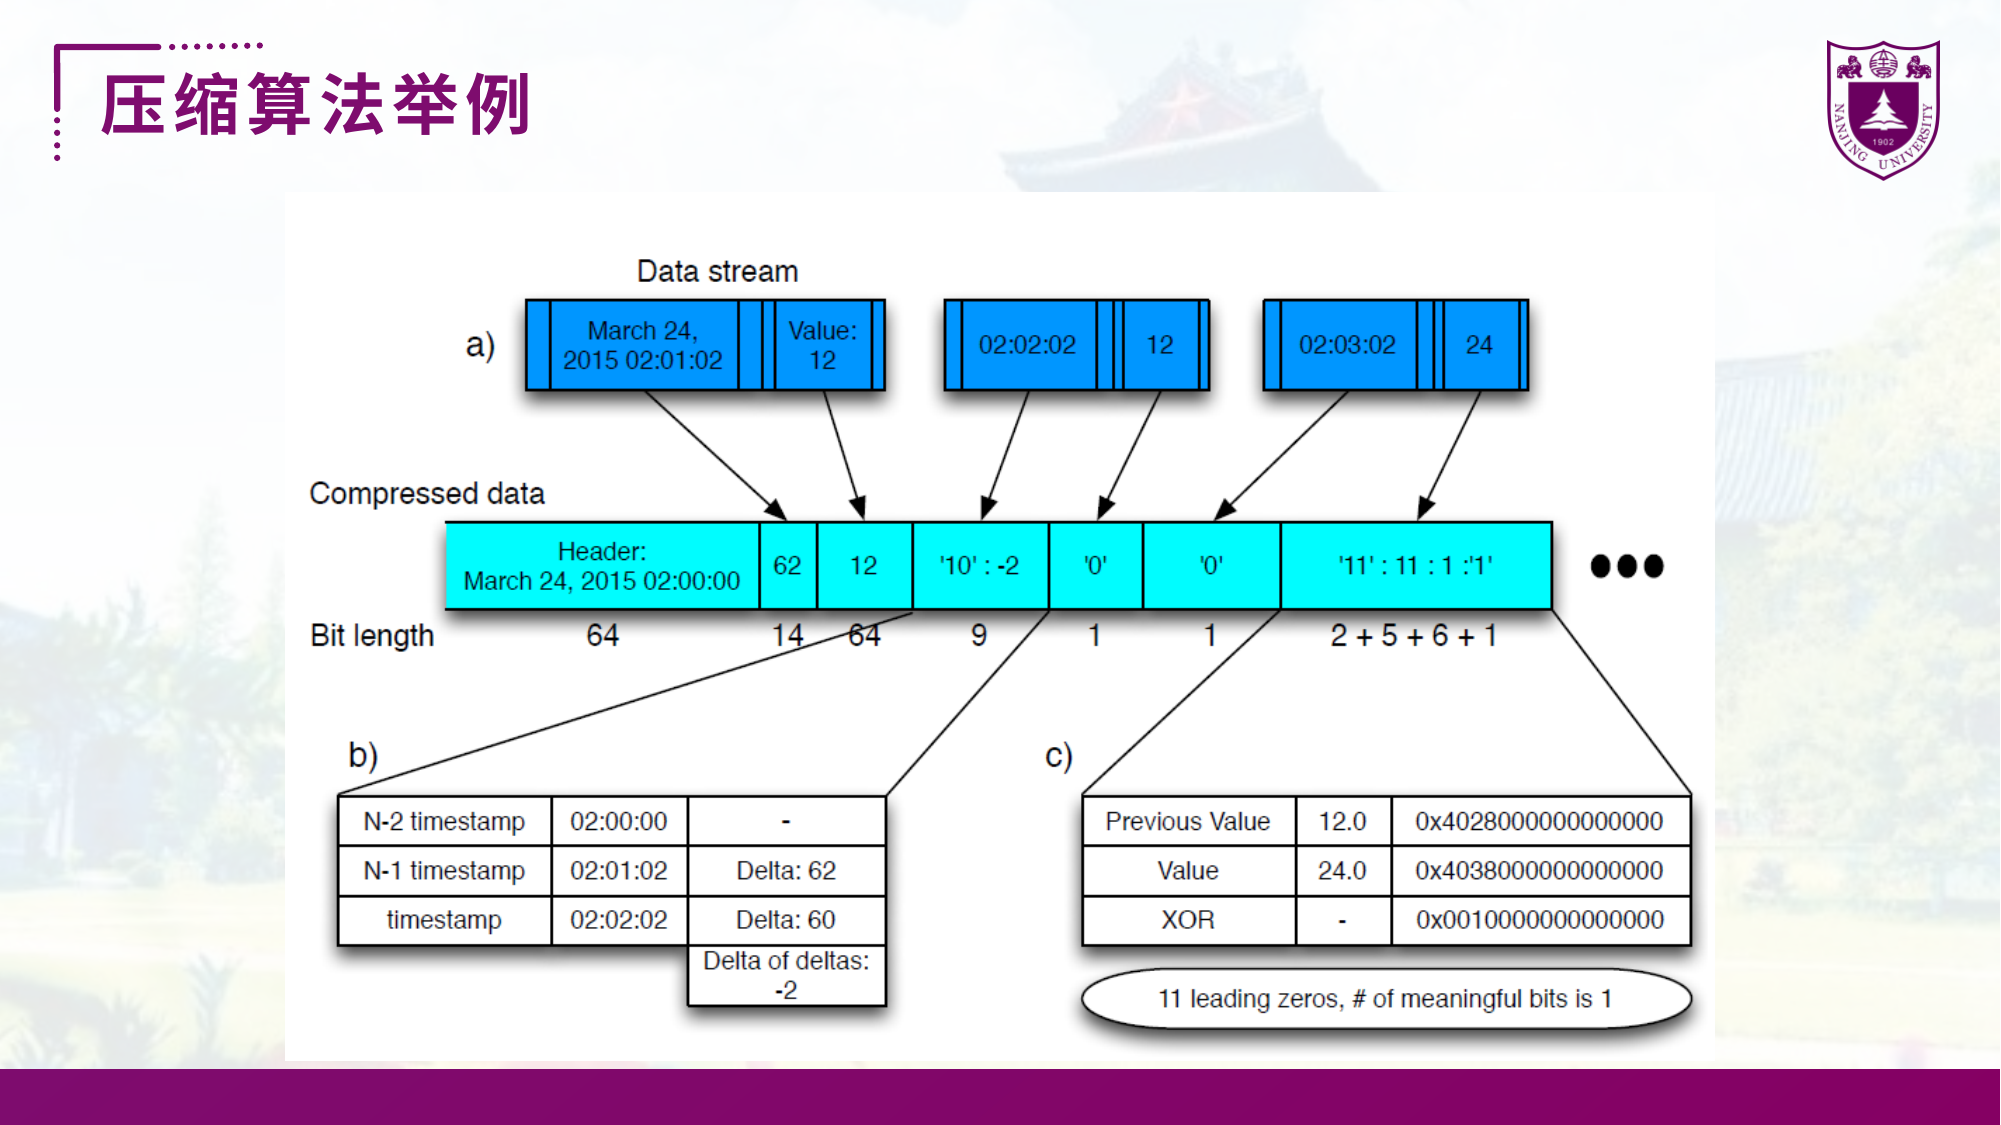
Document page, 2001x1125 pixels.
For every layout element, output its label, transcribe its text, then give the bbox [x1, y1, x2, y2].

picture [1827, 40, 1940, 181]
list 压缩算法举例 [85, 64, 729, 154]
picture [285, 192, 1715, 1061]
